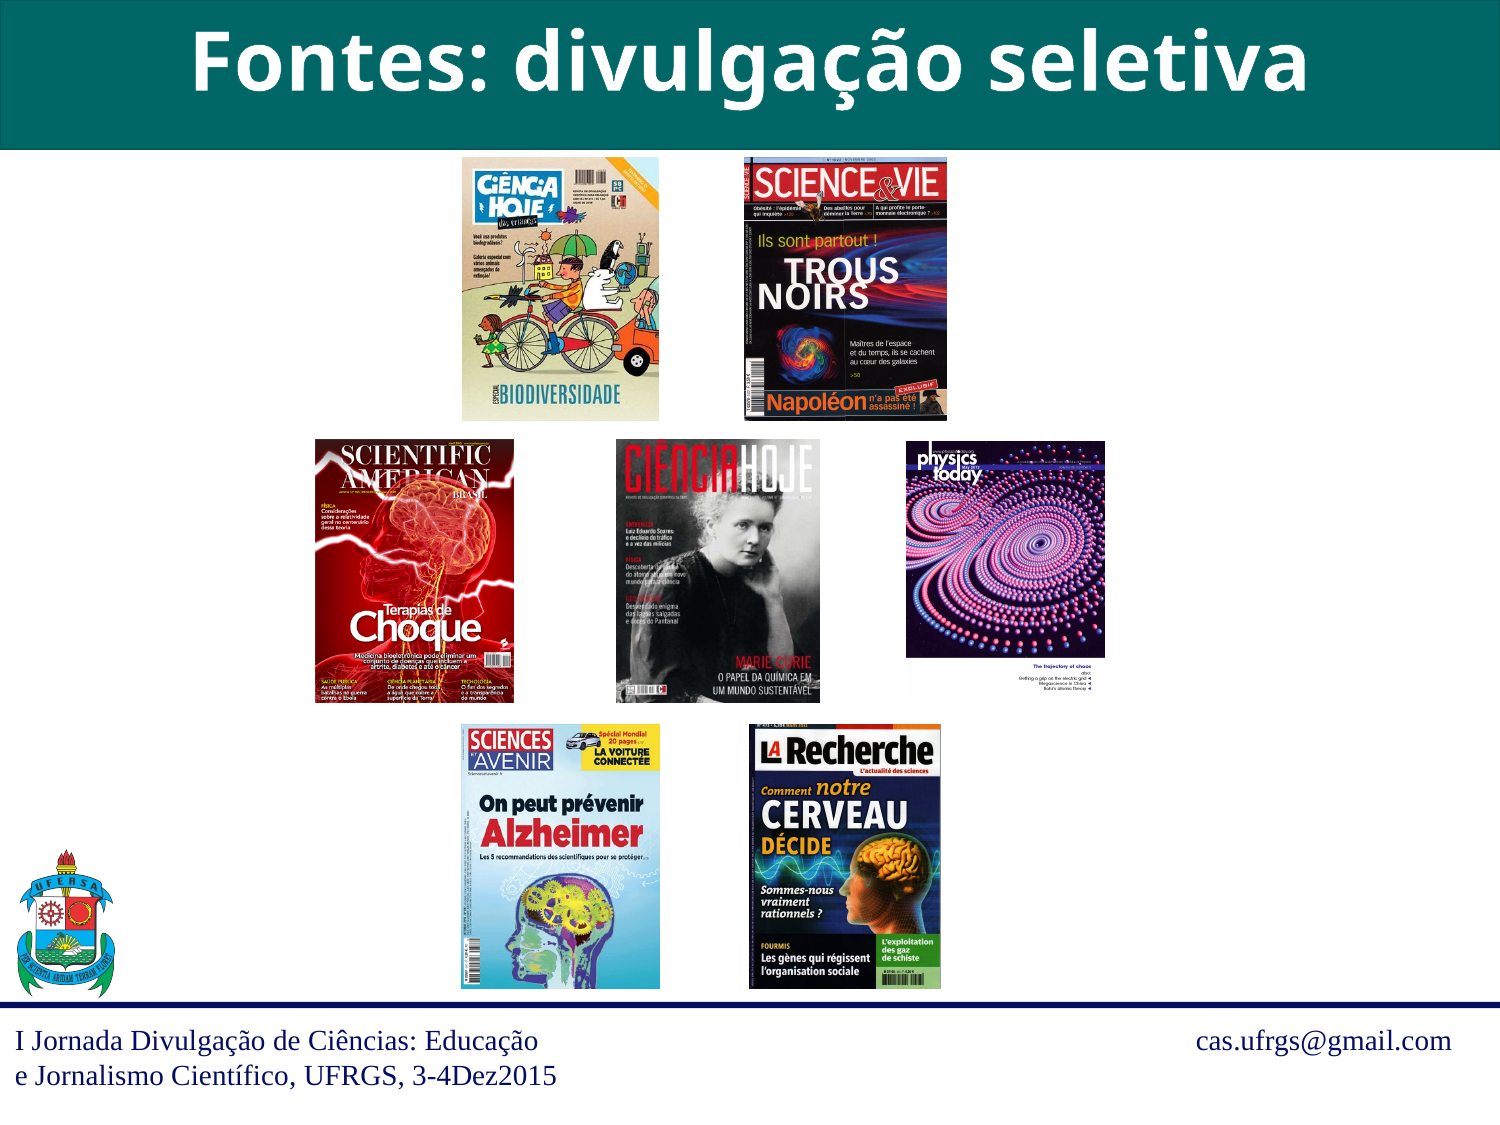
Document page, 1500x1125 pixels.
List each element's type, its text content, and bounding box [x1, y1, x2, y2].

picture [743, 156, 947, 421]
picture [315, 439, 514, 703]
picture [749, 724, 941, 989]
picture [17, 849, 115, 972]
picture [615, 439, 820, 704]
picture [461, 156, 659, 421]
text_box Fontes: divulgação seletiva [0, 0, 1500, 149]
picture [17, 954, 115, 999]
picture [906, 440, 1105, 702]
picture [461, 724, 660, 989]
